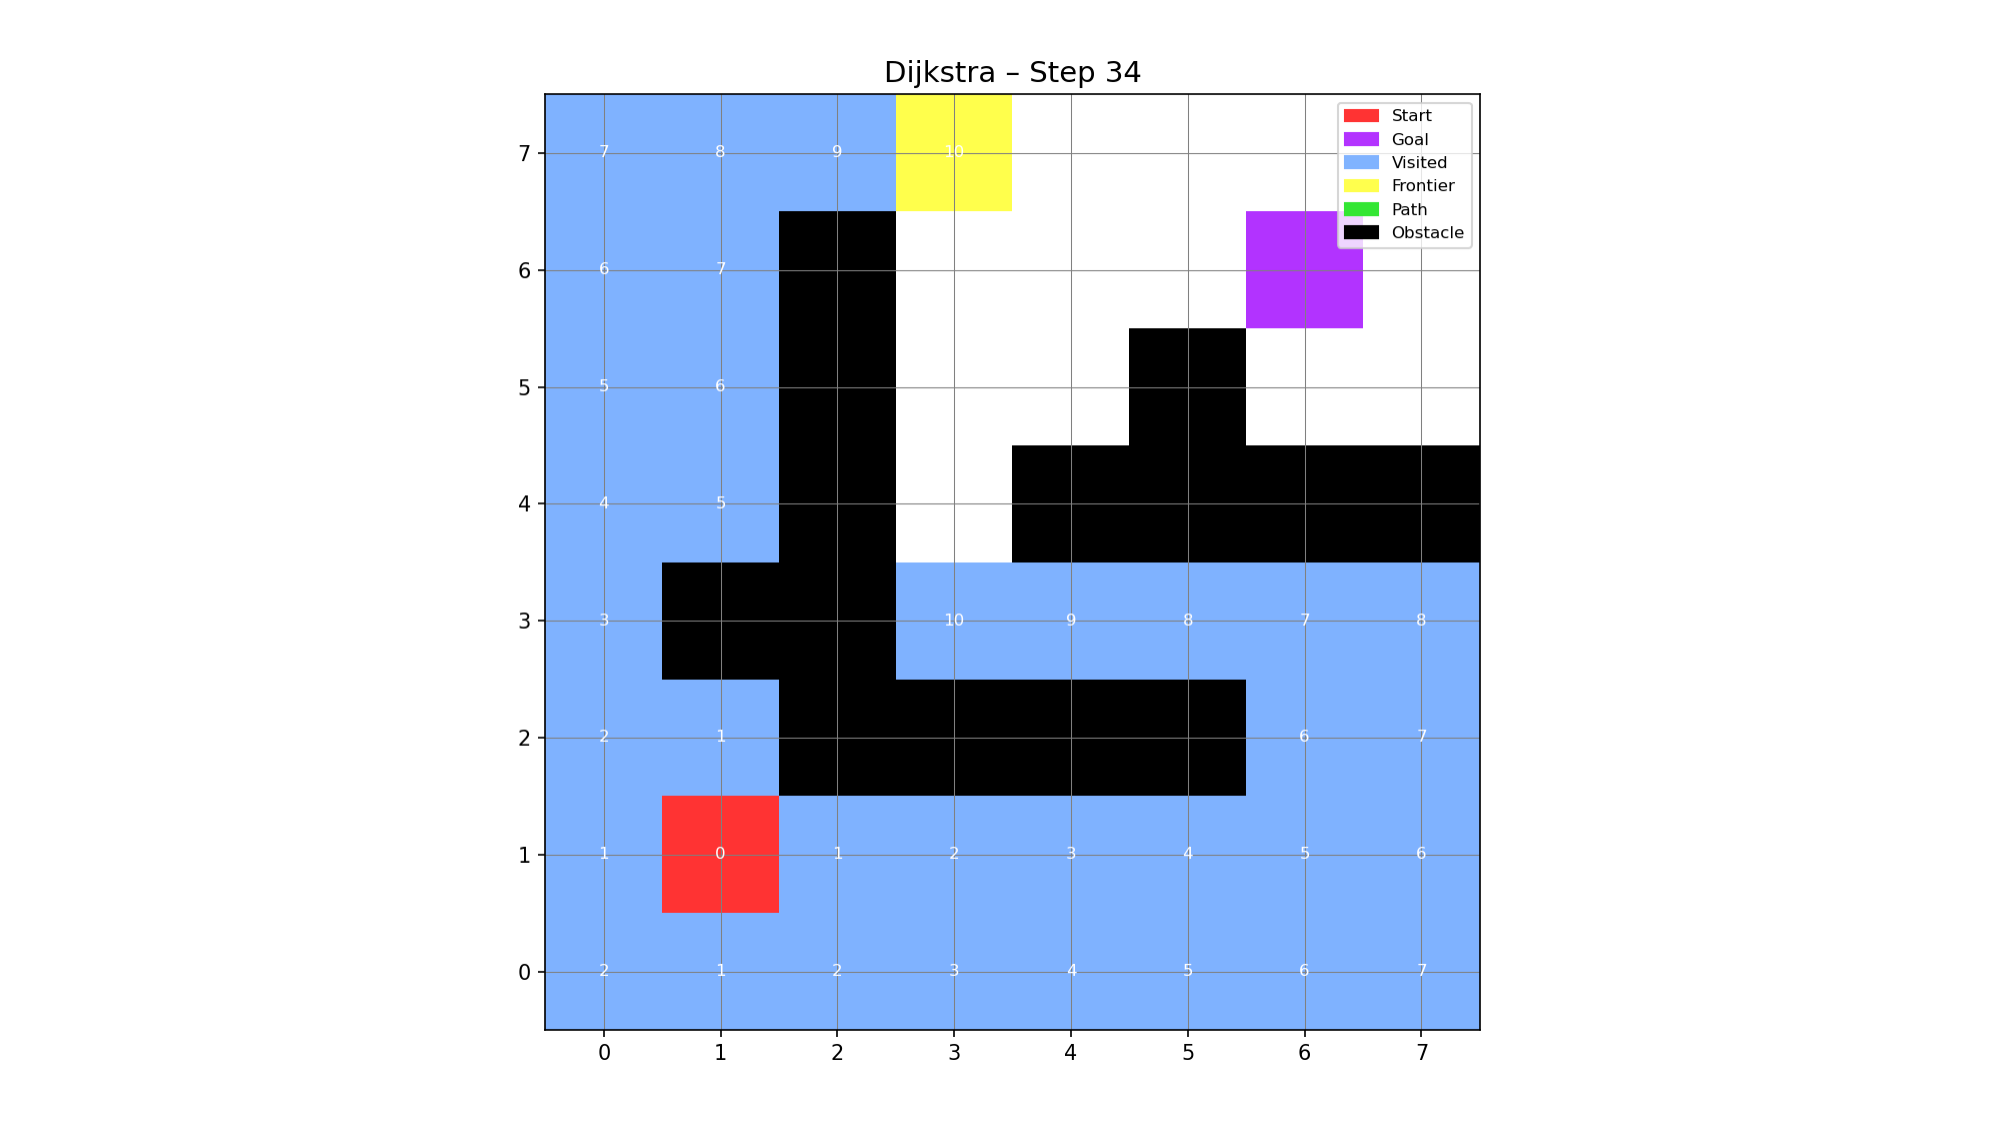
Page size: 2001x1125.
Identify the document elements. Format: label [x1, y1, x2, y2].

picture [474, 37, 1526, 1088]
